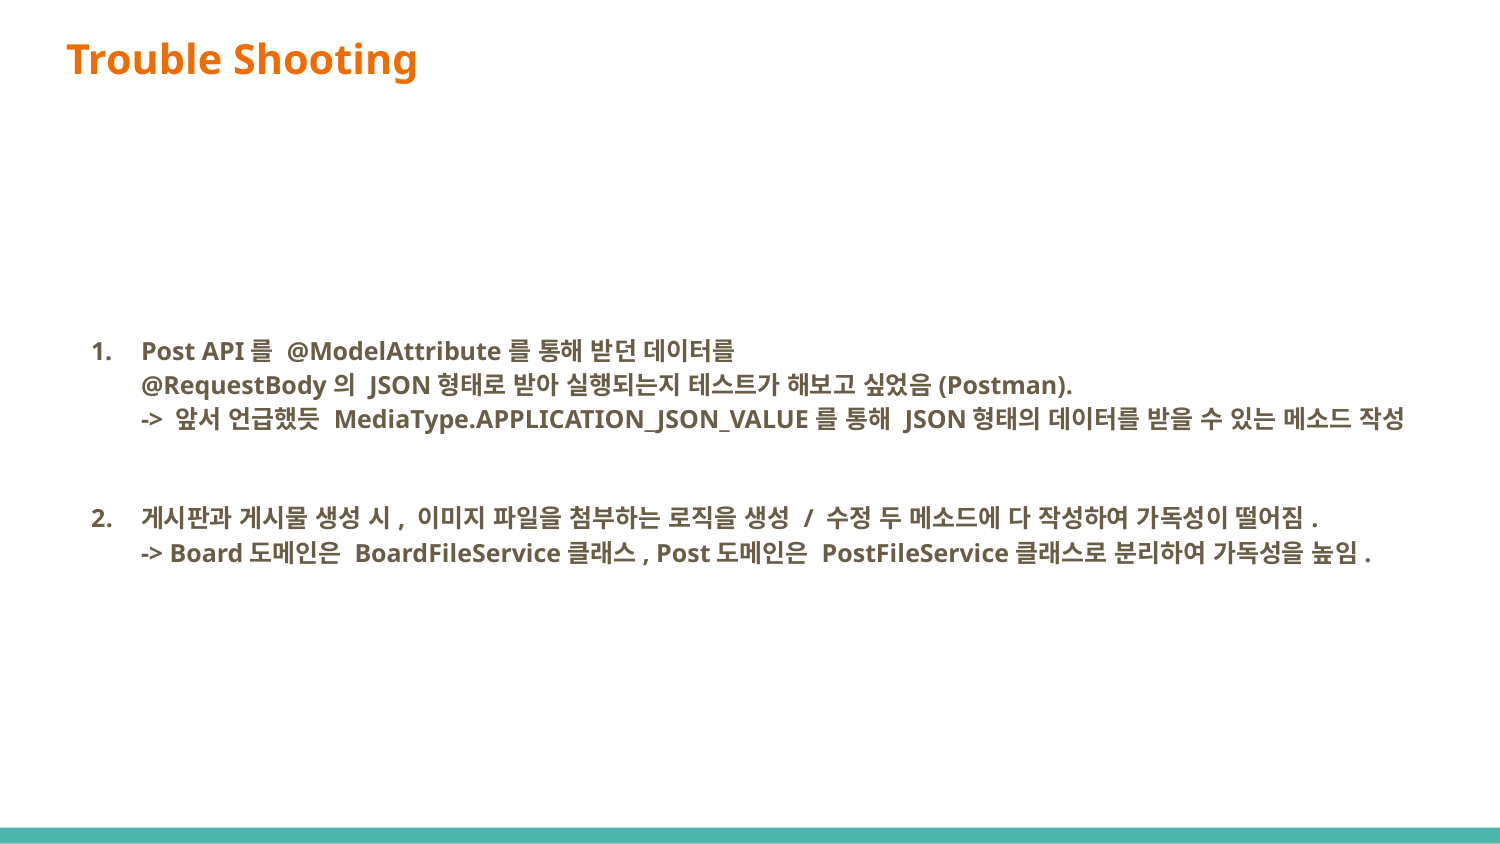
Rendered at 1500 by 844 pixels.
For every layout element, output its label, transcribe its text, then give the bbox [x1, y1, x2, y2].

list Post API를 @ModelAttribute를 통해 받던 데이터를 @RequestBody의 JSON형태로 받아 실행되는지 테스트가 해보고 싶었음(Postman). -> 앞서 언급했듯 MediaType.APPLICATION_JSON_VALUE를 통해 JSON형태의 데이터를 받을 수 있는 메소드 작성 게시판과 게시물 생성 시, 이미지 파일을 첨부하는 로직을 생성 / 수정 두 메소드에 다 작성하여 가독성이 떨어짐. -> Board도메인은 BoardFileService클래스, Post도메인은 PostFileService클래스로 분리하여 가독성을 높임. [51, 120, 1449, 777]
title Trouble Shooting [51, 18, 1449, 93]
